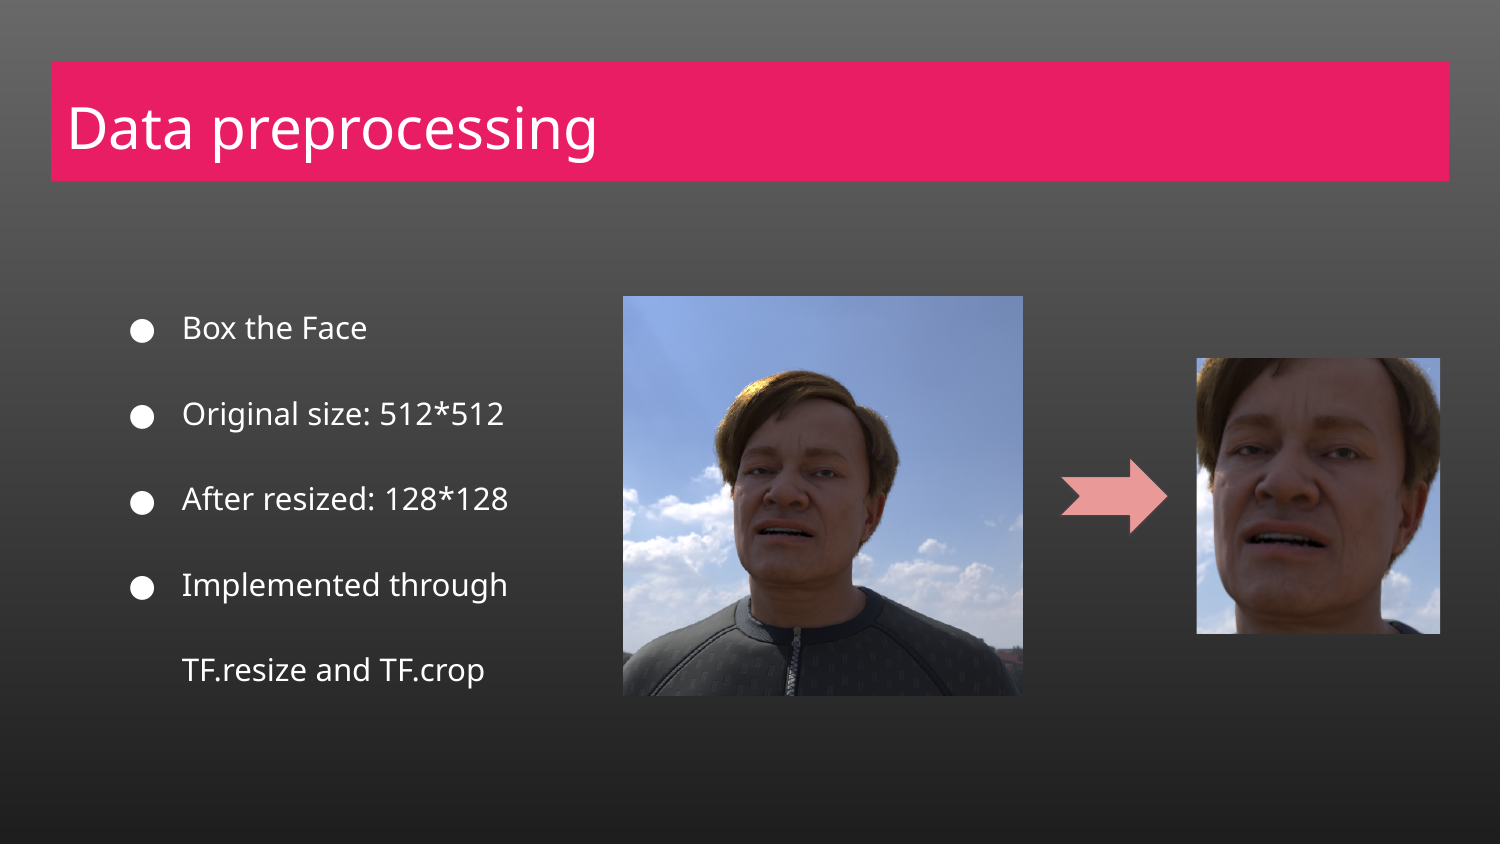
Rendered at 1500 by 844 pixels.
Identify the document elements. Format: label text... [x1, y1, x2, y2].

title Data preprocessing [51, 61, 1449, 182]
list Box the Face Original size: 512*512 After resized: 128*128 Implemented through TF.resize and TF.crop [91, 248, 592, 758]
text_box [1059, 456, 1169, 536]
picture [1196, 358, 1441, 634]
picture [622, 295, 1024, 697]
